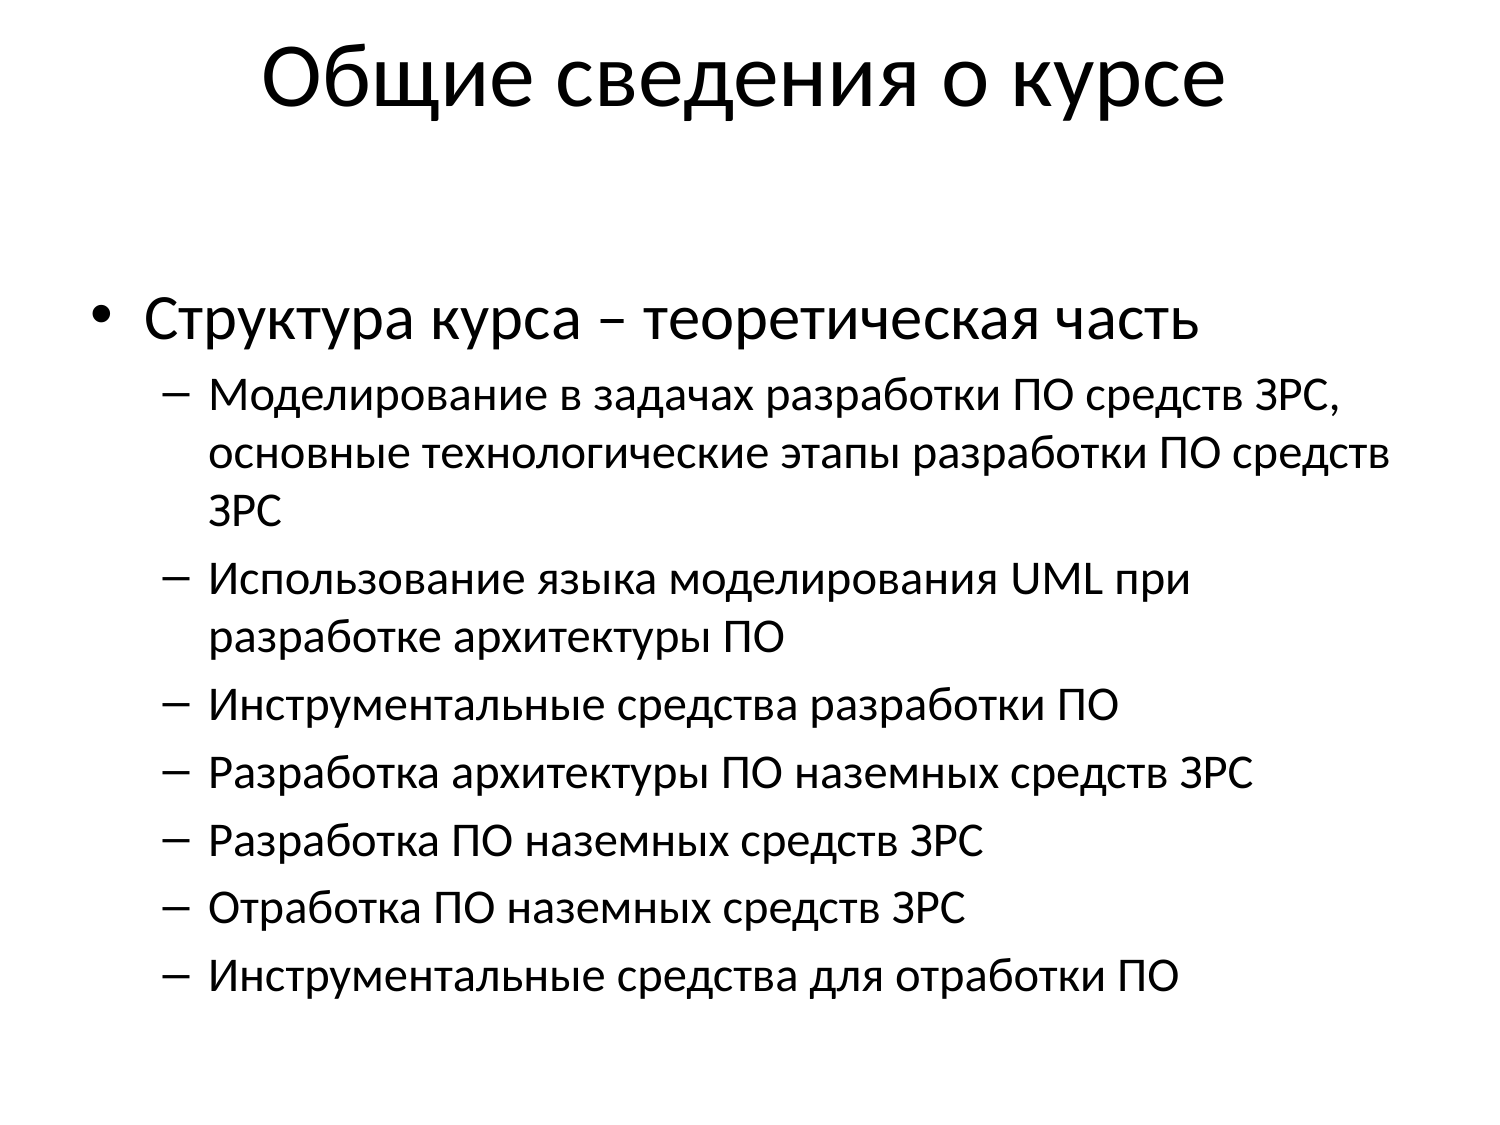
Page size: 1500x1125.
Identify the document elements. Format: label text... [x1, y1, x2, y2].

text_box Общие сведения о курсе [70, 1, 1421, 138]
list Структура курса – теоретическая часть Моделирование в задачах разработки ПО средств ЗРС, основные технологические этапы разработки ПО средств ЗРС Использование языка моделирования UML при разработке архитектуры ПО Инструментальные средства разработки ПО Разработка архитектуры ПО наземных средств ЗРС Разработка ПО наземных средств ЗРС Отработка ПО наземных средств ЗРС Инструментальные средства для отработки ПО [75, 267, 1425, 1010]
